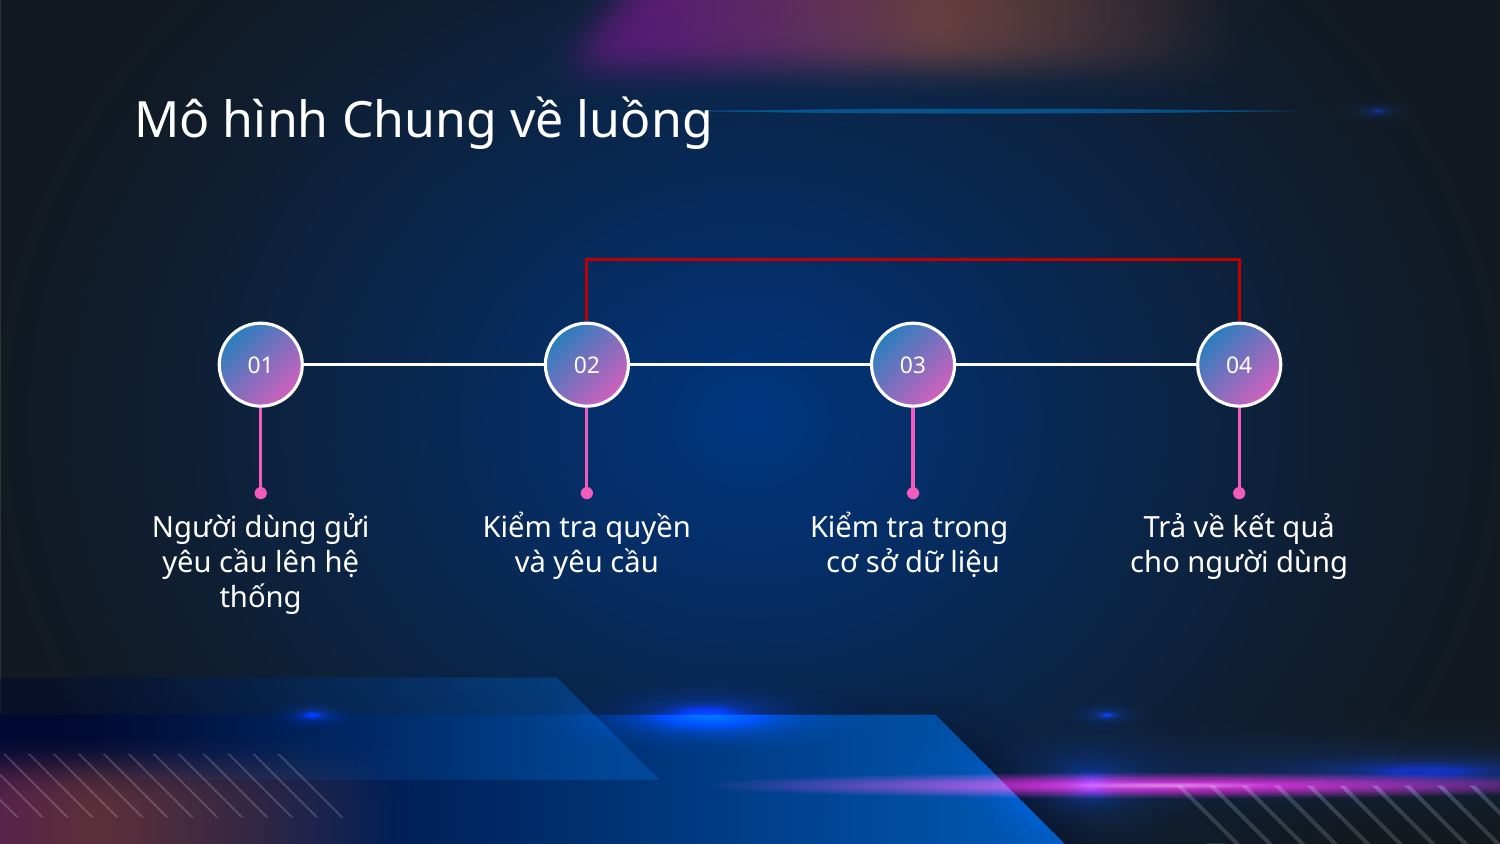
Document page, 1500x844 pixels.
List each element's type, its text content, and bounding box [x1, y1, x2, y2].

subtitle Kiểm tra quyền và yêu cầu [458, 493, 716, 597]
subtitle Trả về kết quả cho người dùng [1110, 493, 1368, 597]
subtitle Kiểm tra trong cơ sở dữ liệu [784, 493, 1042, 597]
picture [0, 0, 1500, 844]
text_box 04 [1197, 323, 1281, 407]
title Mô hình Chung về luồng [119, 72, 1449, 167]
text_box 03 [871, 323, 955, 407]
text_box 01 [219, 323, 303, 407]
subtitle Người dùng gửi yêu cầu lên hệ thống [131, 493, 390, 597]
text_box 02 [545, 323, 629, 407]
